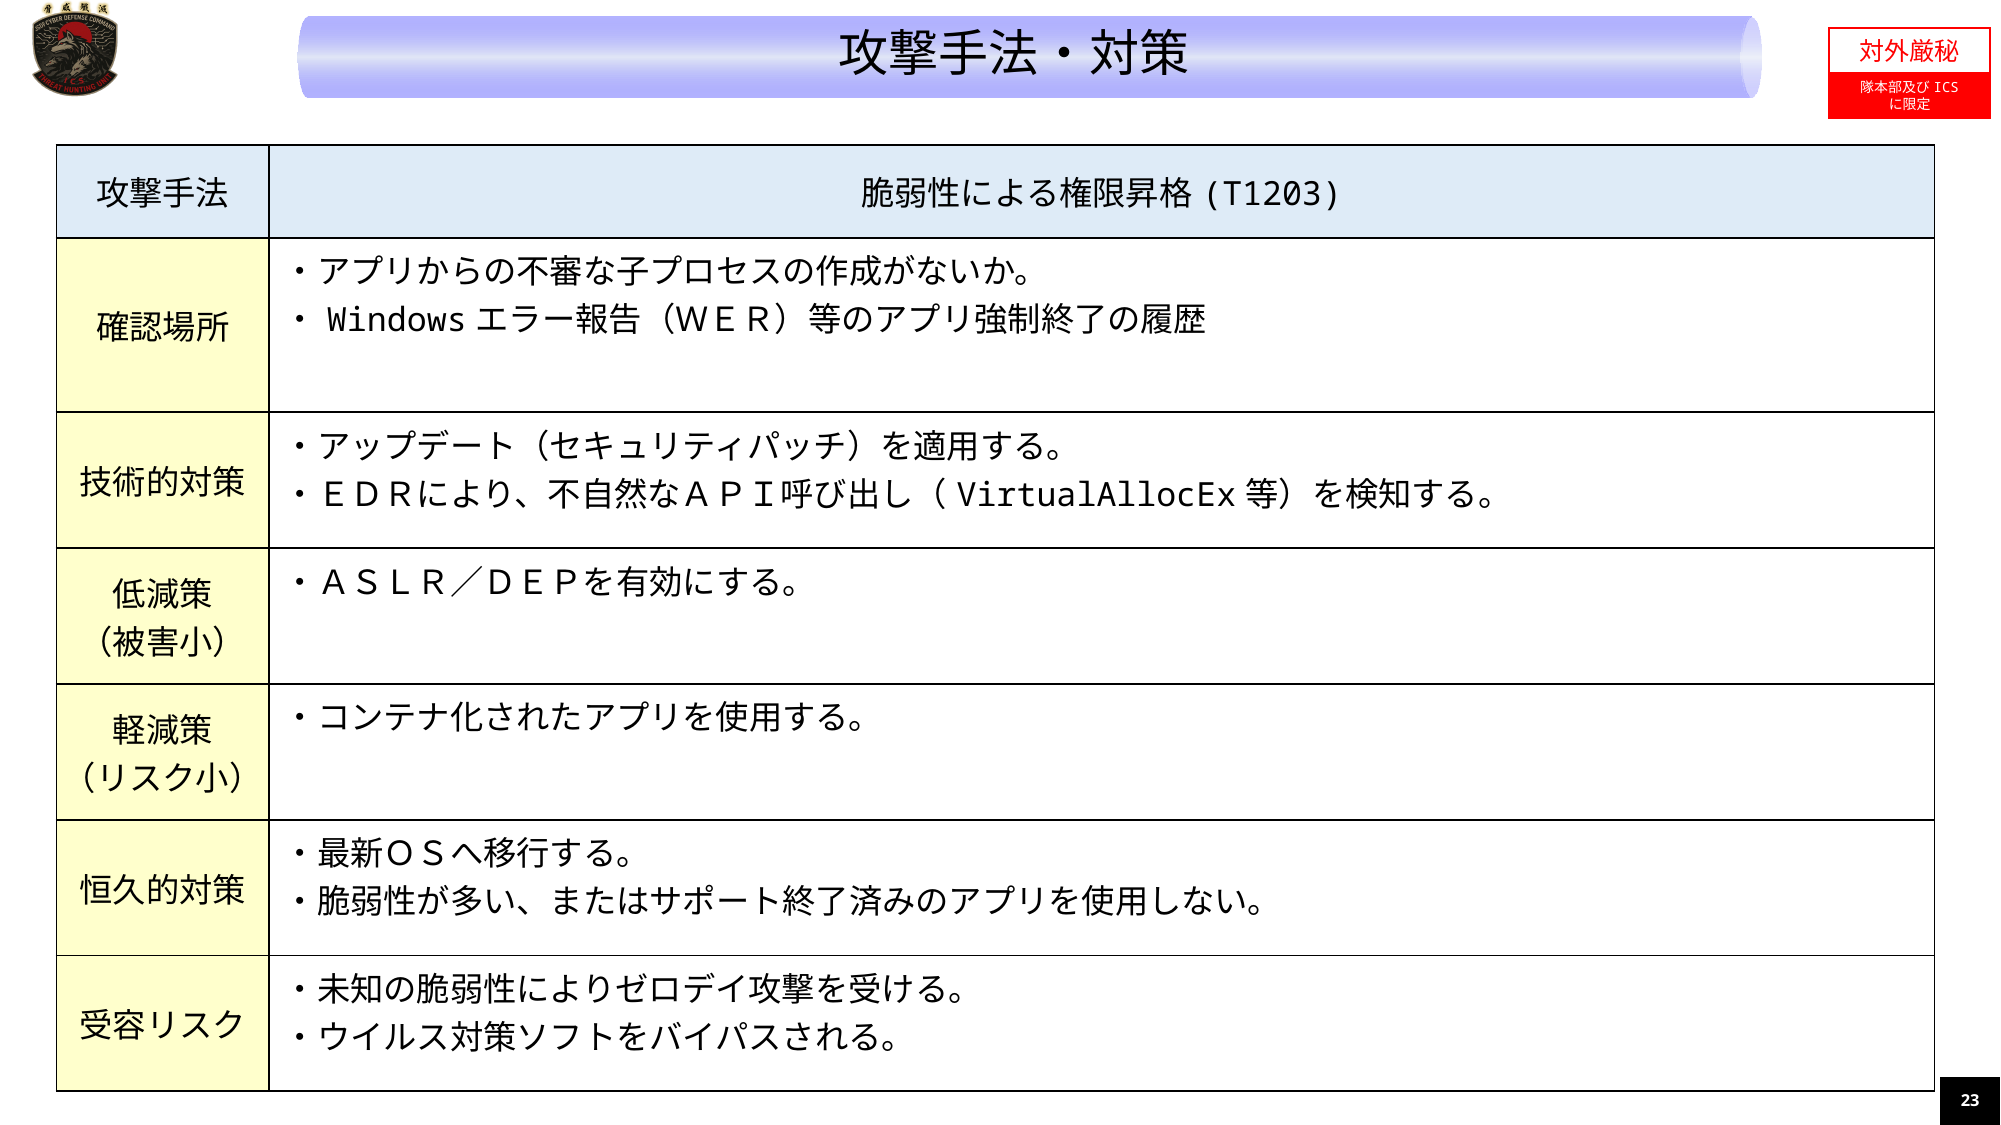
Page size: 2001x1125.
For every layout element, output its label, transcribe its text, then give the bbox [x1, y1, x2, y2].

table_cell 恒久的対策 [57, 821, 268, 955]
table_cell 確認場所 [57, 239, 268, 411]
table_cell ・ＡＳＬＲ／ＤＥＰを有効にする。 [270, 549, 1934, 683]
table_cell ・アップデート（セキュリティパッチ）を適用する。 ・ＥＤＲにより、不自然なＡＰＩ呼び出し（VirtualAllocEx等）を検知する。 [270, 413, 1934, 547]
text_box 攻撃手法・対策 [301, 20, 1727, 90]
picture [26, 0, 125, 98]
table_cell 受容リスク [57, 956, 268, 1090]
table_header 攻撃手法 [57, 146, 268, 237]
table_cell 技術的対策 [57, 413, 268, 547]
table_cell ・アプリからの不審な子プロセスの作成がないか。 ・Windowsエラー報告（ＷＥＲ）等のアプリ強制終了の履歴 [270, 239, 1934, 411]
table_cell 低減策 （被害小） [57, 549, 268, 683]
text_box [1828, 27, 1991, 118]
table_cell ・最新ＯＳへ移行する。 ・脆弱性が多い、またはサポート終了済みのアプリを使用しない。 [270, 821, 1934, 955]
table_cell ・コンテナ化されたアプリを使用する。 [270, 685, 1934, 819]
table_header 脆弱性による権限昇格(T1203) [270, 146, 1934, 237]
table_cell 軽減策 （リスク小） [57, 685, 268, 819]
table_cell ・未知の脆弱性によりゼロデイ攻撃を受ける。 ・ウイルス対策ソフトをバイパスされる。 [270, 956, 1934, 1090]
